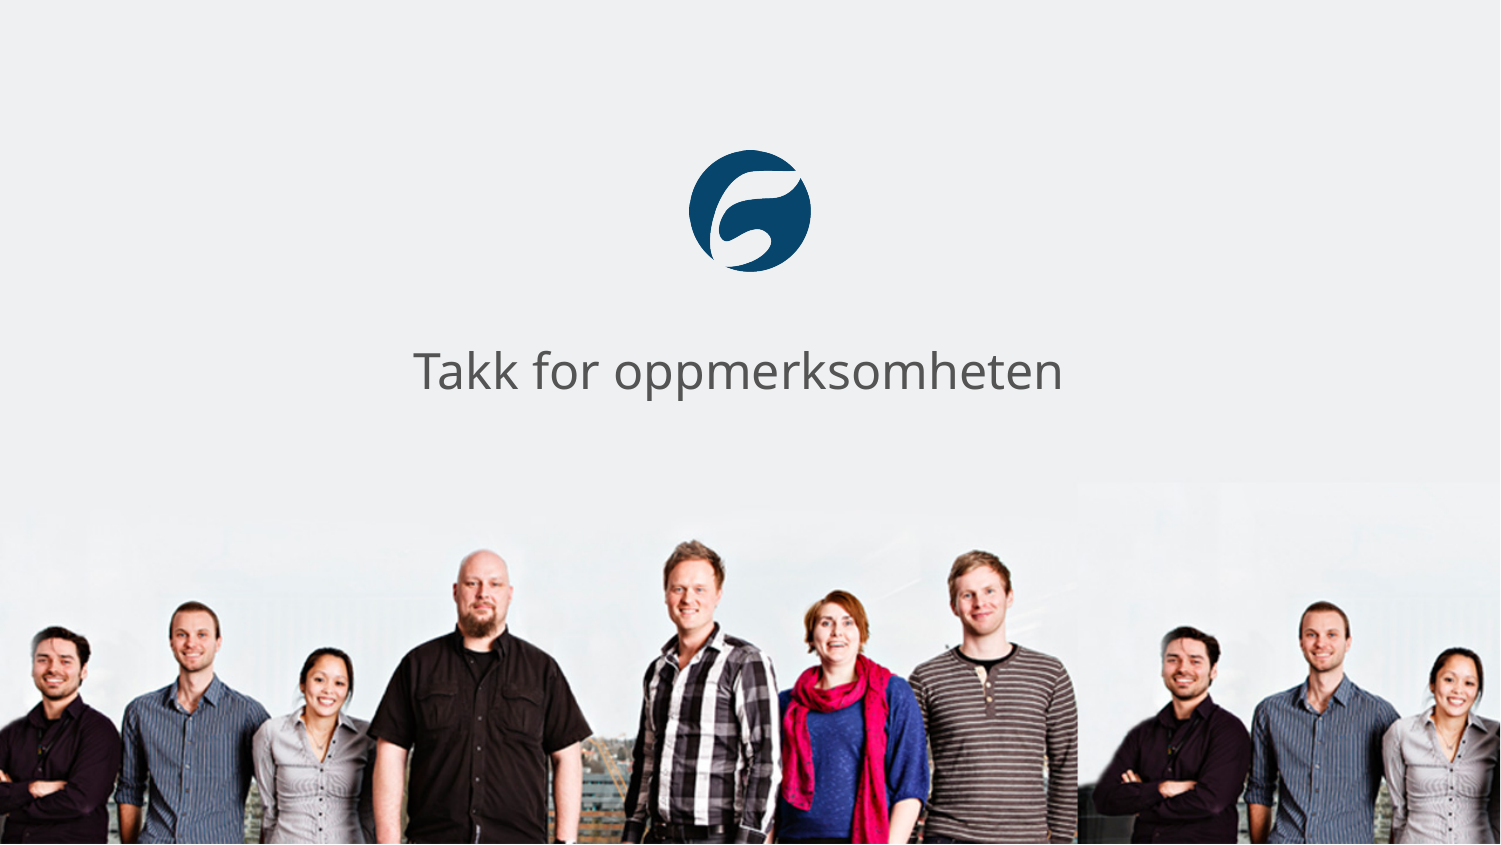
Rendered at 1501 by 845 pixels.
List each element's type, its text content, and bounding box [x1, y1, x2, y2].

picture [0, 0, 1501, 844]
title Takk for oppmerksomheten [64, 339, 1415, 401]
